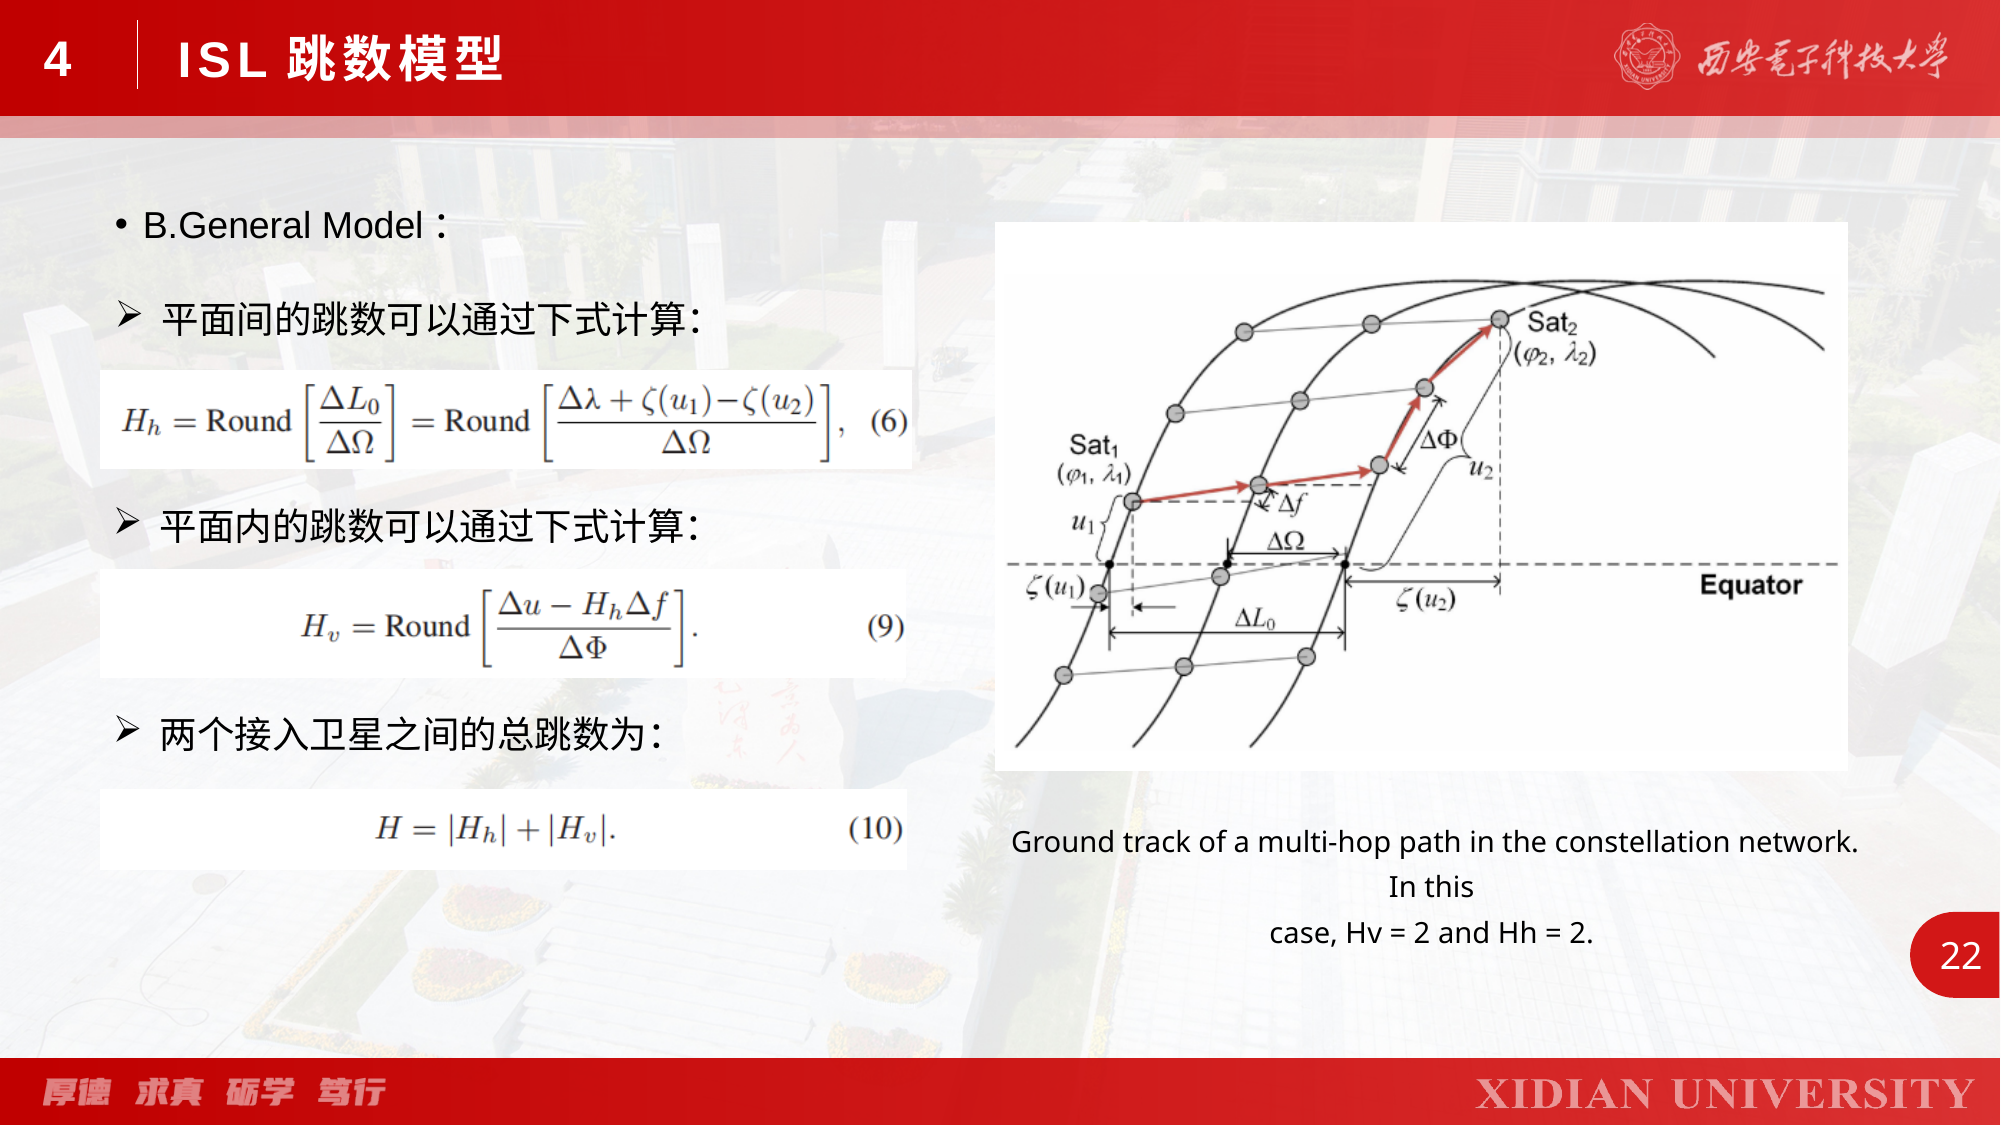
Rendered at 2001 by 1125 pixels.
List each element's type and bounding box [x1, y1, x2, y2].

text_box [0, 0, 2000, 1125]
picture [995, 222, 1848, 771]
picture [100, 789, 907, 870]
picture [100, 370, 912, 469]
picture [100, 569, 906, 678]
text_box [21, 22, 1975, 1125]
